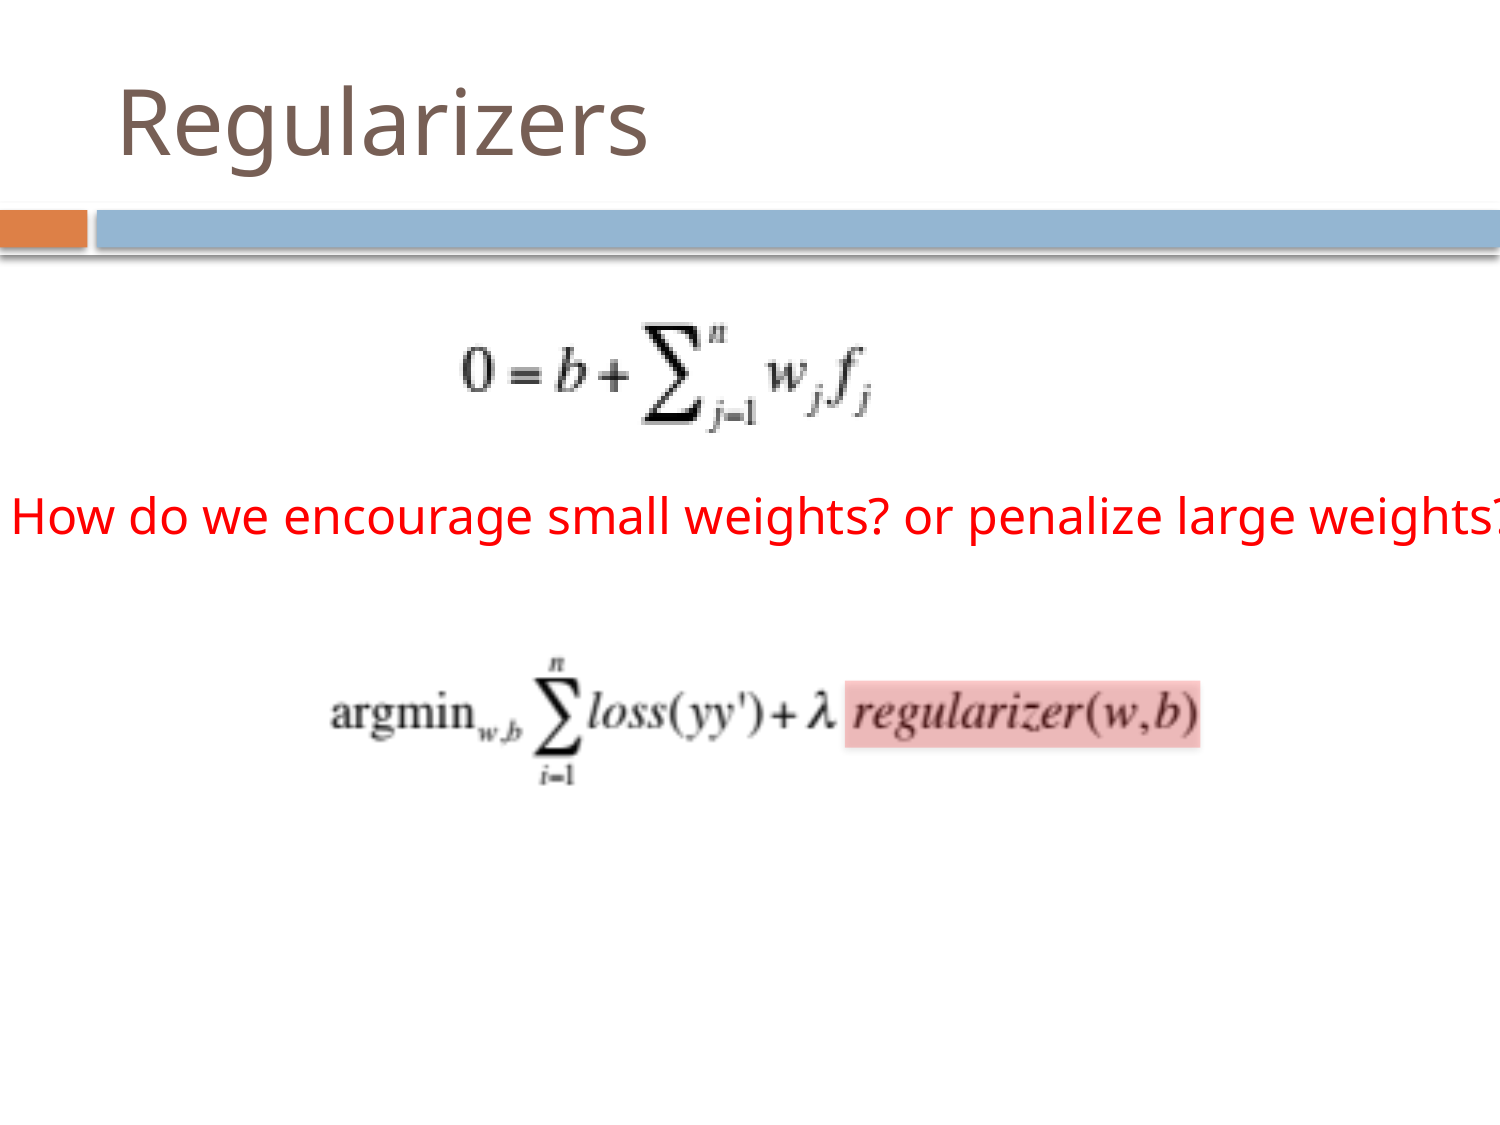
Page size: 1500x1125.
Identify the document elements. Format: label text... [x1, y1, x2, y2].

text_box How do we encourage small weights? or penalize large weights? [0, 477, 1500, 552]
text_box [456, 302, 884, 438]
title Regularizers [100, 37, 1438, 200]
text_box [325, 636, 1201, 790]
